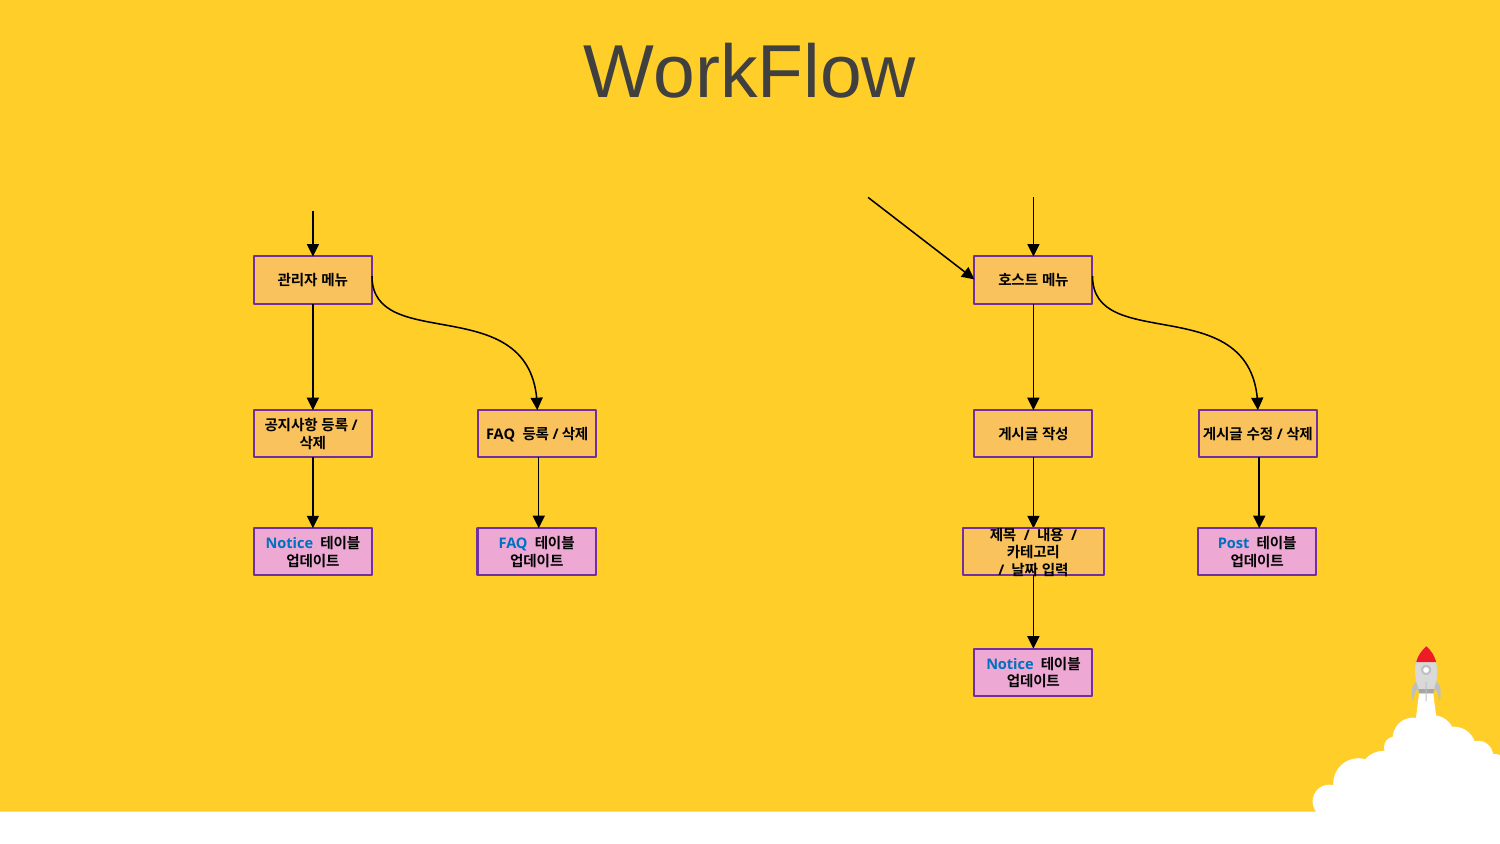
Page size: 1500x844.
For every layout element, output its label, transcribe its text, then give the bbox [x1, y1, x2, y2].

text_box 공지사항 등록/삭제 [252, 408, 374, 459]
text_box Notice 테이블 업데이트 [252, 526, 374, 577]
text_box FAQ 테이블 업데이트 [475, 526, 598, 577]
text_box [371, 275, 538, 411]
text_box 호스트 메뉴 [972, 254, 1094, 306]
text_box 관리자 메뉴 [252, 254, 374, 306]
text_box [1092, 275, 1259, 411]
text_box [867, 197, 975, 280]
text_box 게시글 수정/삭제 [1197, 408, 1319, 459]
text_box Notice 테이블 업데이트 [972, 646, 1094, 698]
text_box Post 테이블 업데이트 [1196, 526, 1318, 577]
text_box 제목 / 내용 / 카테고리 / 날짜 입력 [960, 526, 1106, 577]
list WorkFlow [0, 20, 1500, 115]
text_box 게시글 작성 [972, 408, 1094, 459]
text_box FAQ 등록/삭제 [476, 408, 598, 459]
